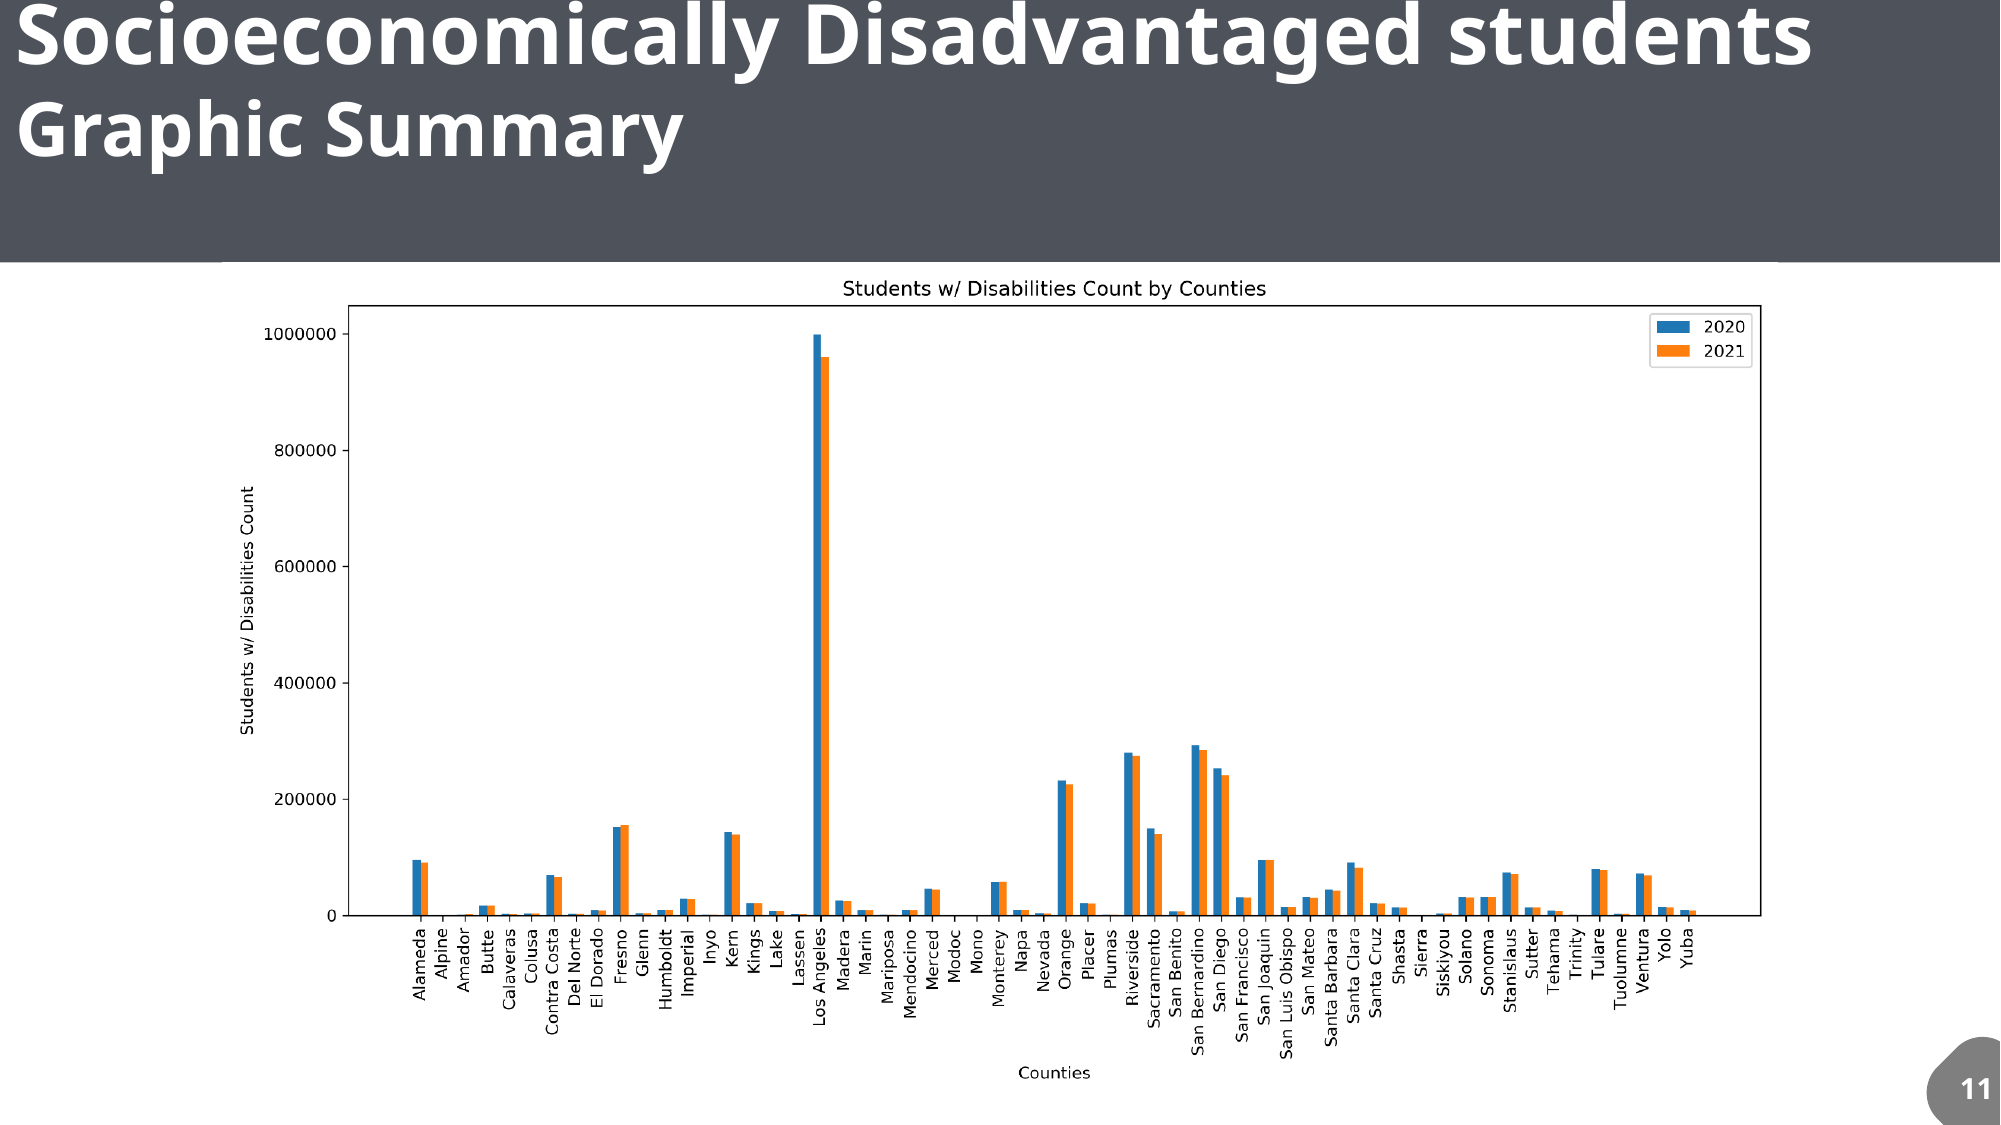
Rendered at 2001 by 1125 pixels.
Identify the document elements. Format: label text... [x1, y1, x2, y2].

picture [222, 262, 1778, 1101]
text_box 11 [1945, 1063, 2000, 1114]
text_box Socioeconomically Disadvantaged students Graphic Summary [0, 0, 2000, 263]
text_box [1926, 1036, 2000, 1125]
